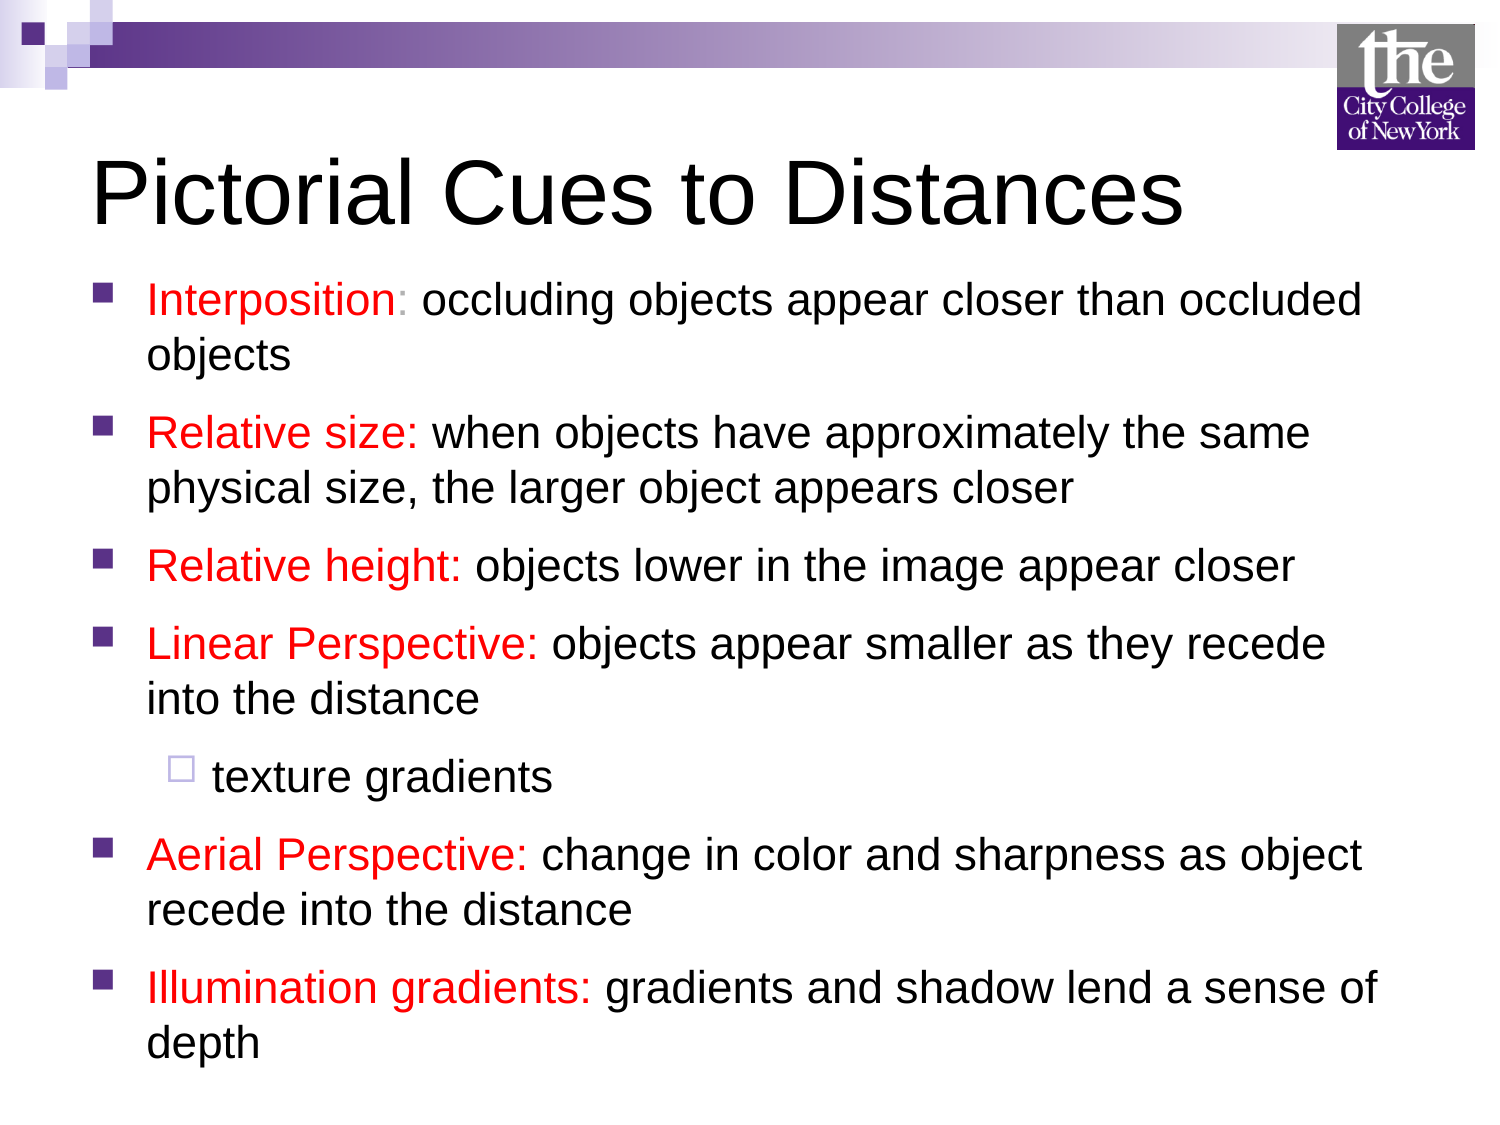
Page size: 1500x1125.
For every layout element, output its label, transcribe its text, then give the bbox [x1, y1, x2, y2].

title Pictorial Cues to Distances [74, 74, 1426, 262]
list Interposition: occluding objects appear closer than occluded objects Relative size: when objects have approximately the same physical size, the larger object appears closer Relative height: objects lower in the image appear closer Linear Perspective: objects appear smaller as they recede into the distance texture gradients Aerial Perspective: change in color and sharpness as object recede into the distance Illumination gradients: gradients and shadow lend a sense of depth [74, 262, 1426, 963]
picture [1337, 24, 1475, 150]
